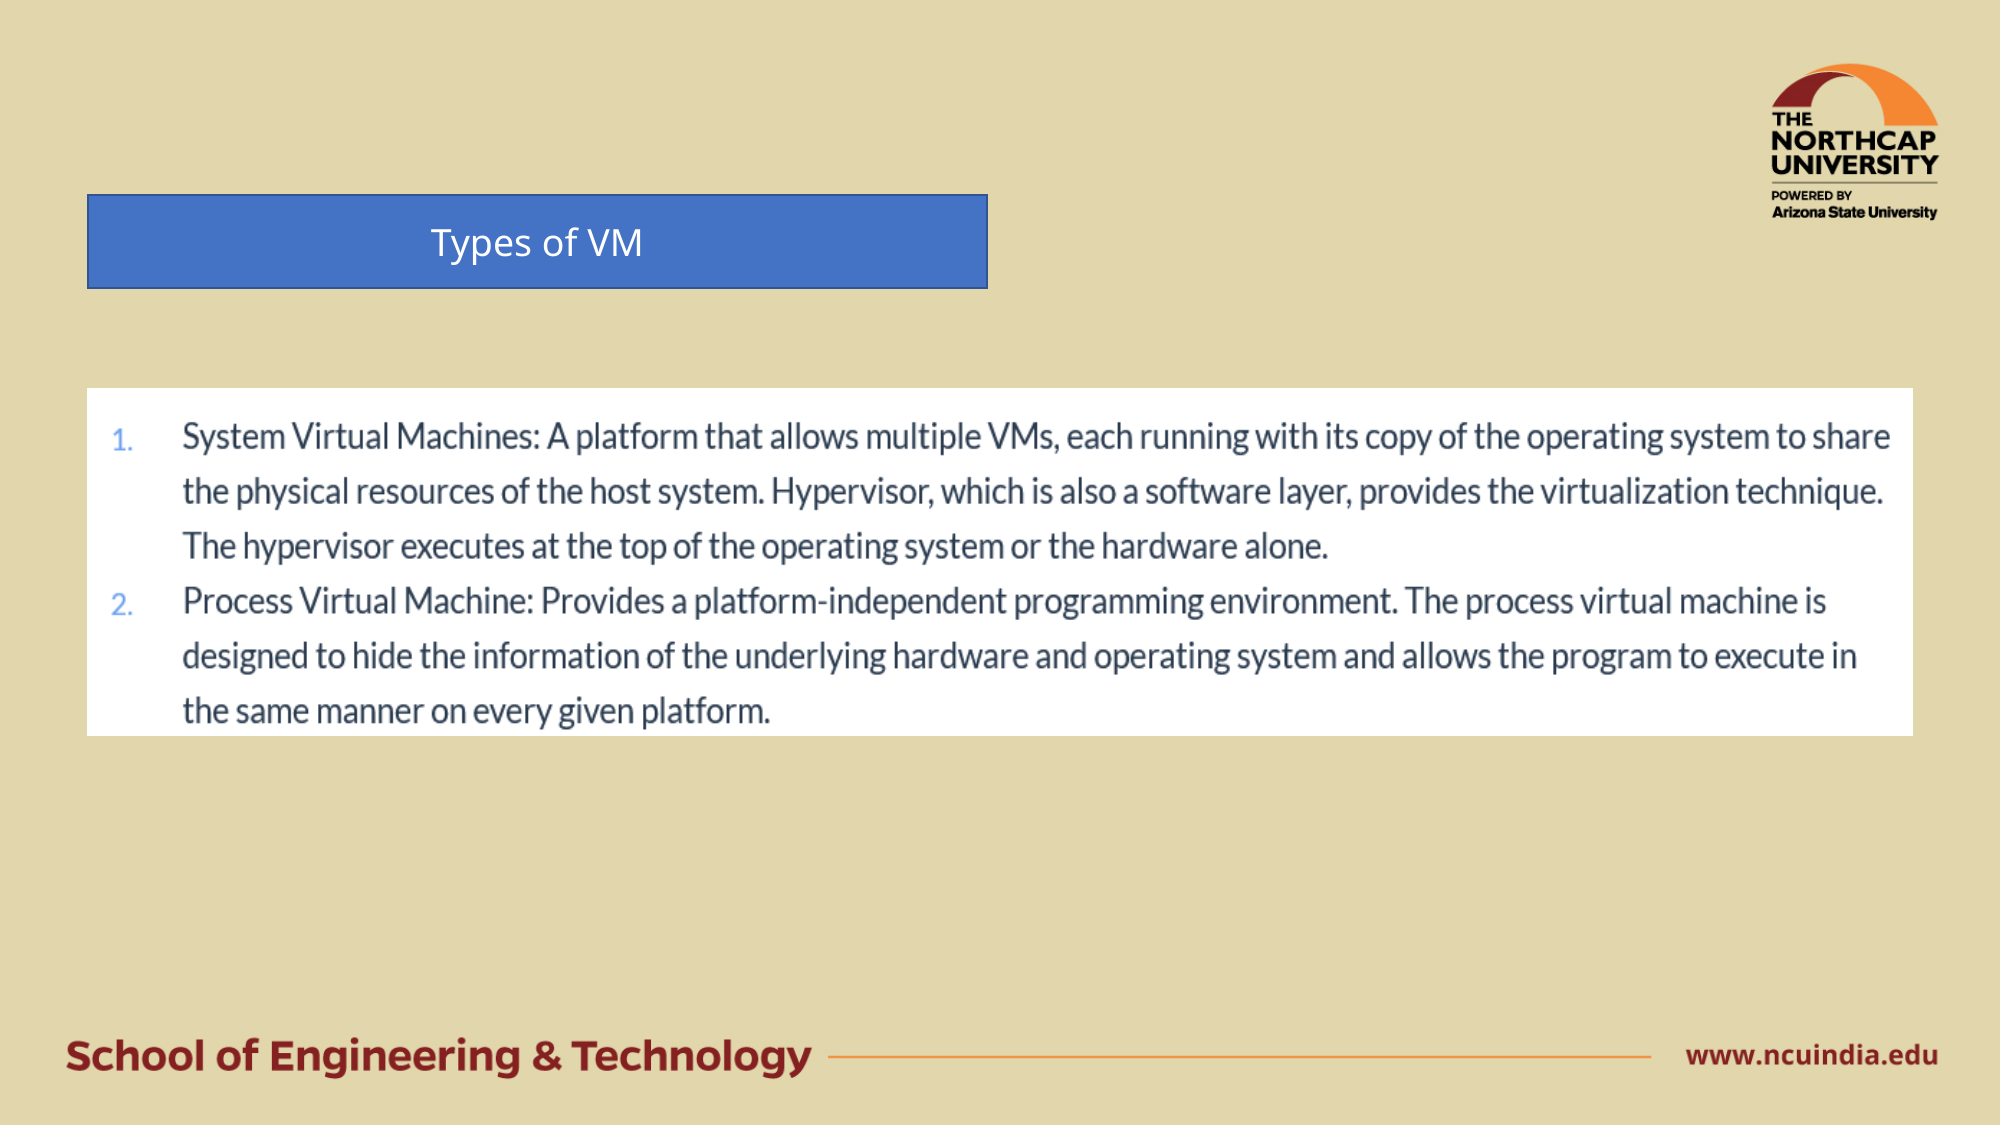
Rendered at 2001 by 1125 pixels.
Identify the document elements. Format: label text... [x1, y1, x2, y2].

picture [0, 0, 2000, 1125]
text_box Types of VM [87, 194, 988, 289]
